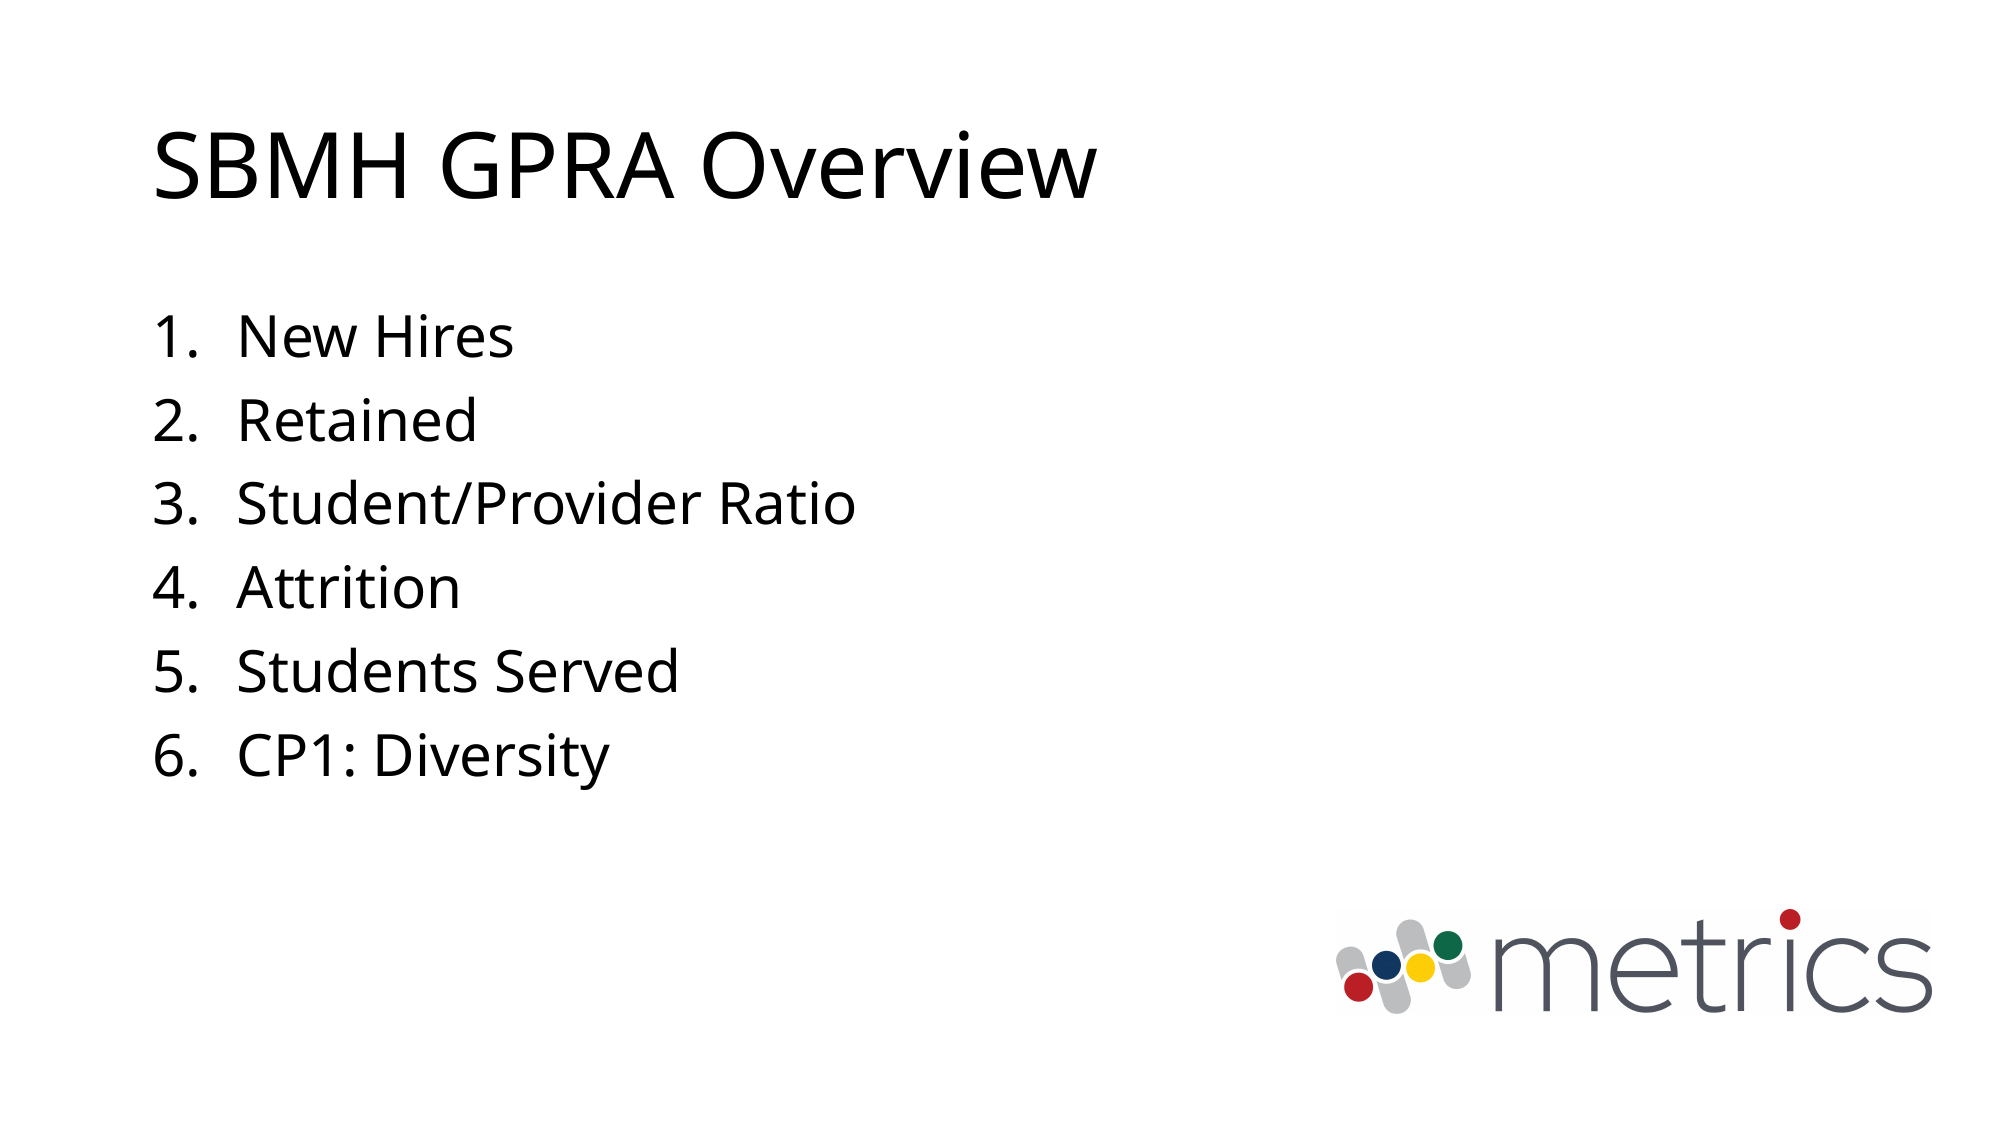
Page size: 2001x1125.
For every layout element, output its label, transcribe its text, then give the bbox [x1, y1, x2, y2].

list New Hires Retained Student/Provider Ratio Attrition Students Served CP1: Diversity [137, 299, 1863, 1014]
title SBMH GPRA Overview [137, 59, 1863, 278]
picture [1336, 908, 1932, 1014]
